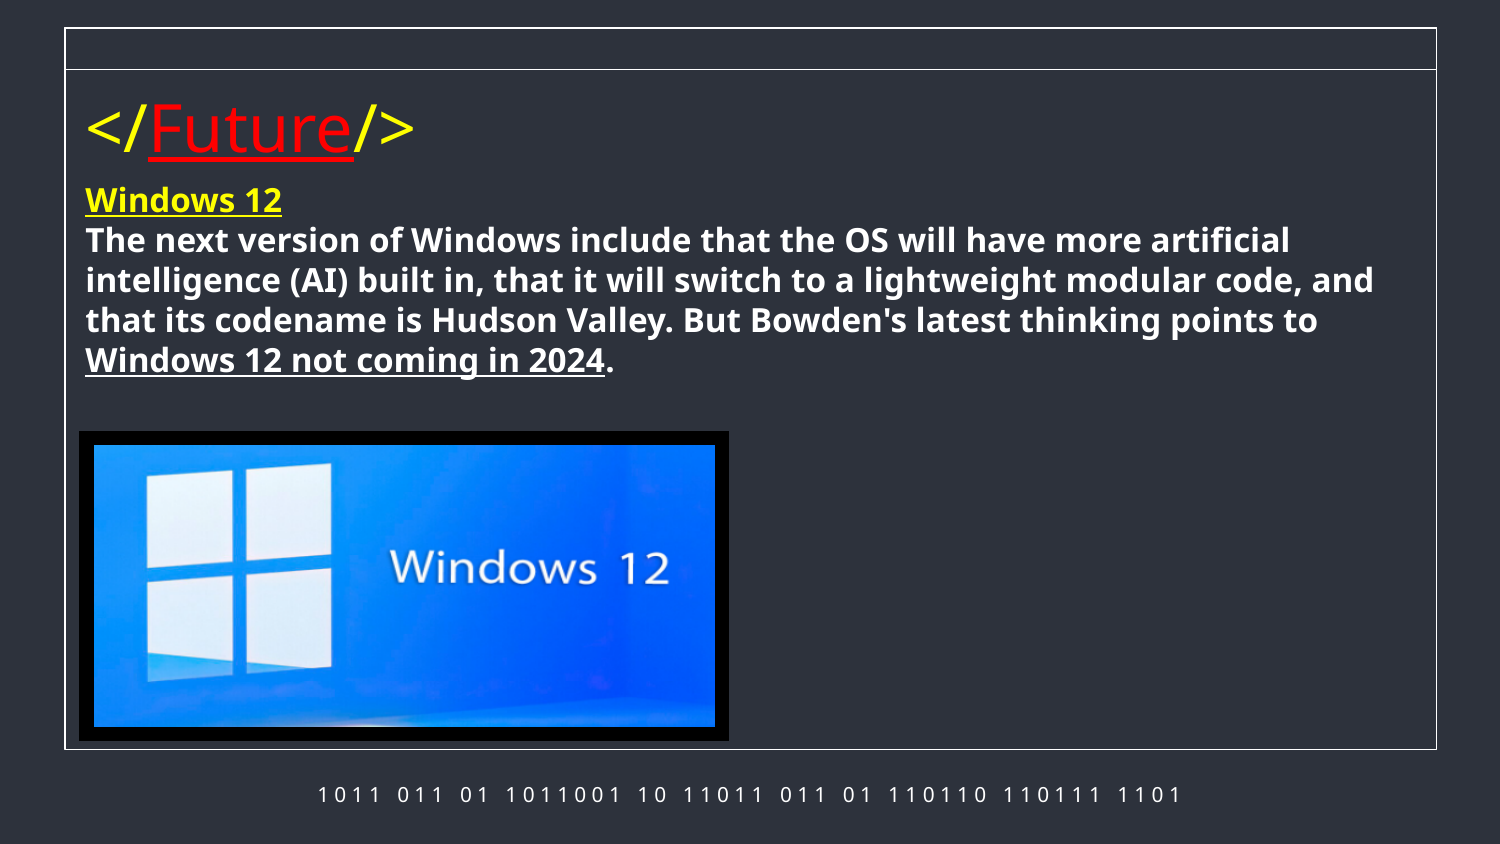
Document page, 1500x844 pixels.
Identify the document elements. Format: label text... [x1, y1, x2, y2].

picture [93, 445, 716, 727]
title </Future/> [70, 70, 1418, 164]
subtitle Windows 12 The next version of Windows include that the OS will have more artificial intelligence (AI) built in, that it will switch to a lightweight modular code, and that its codename is Hudson Valley. But Bowden's latest thinking points to Windows 12 not coming in 2024. [70, 164, 1454, 739]
